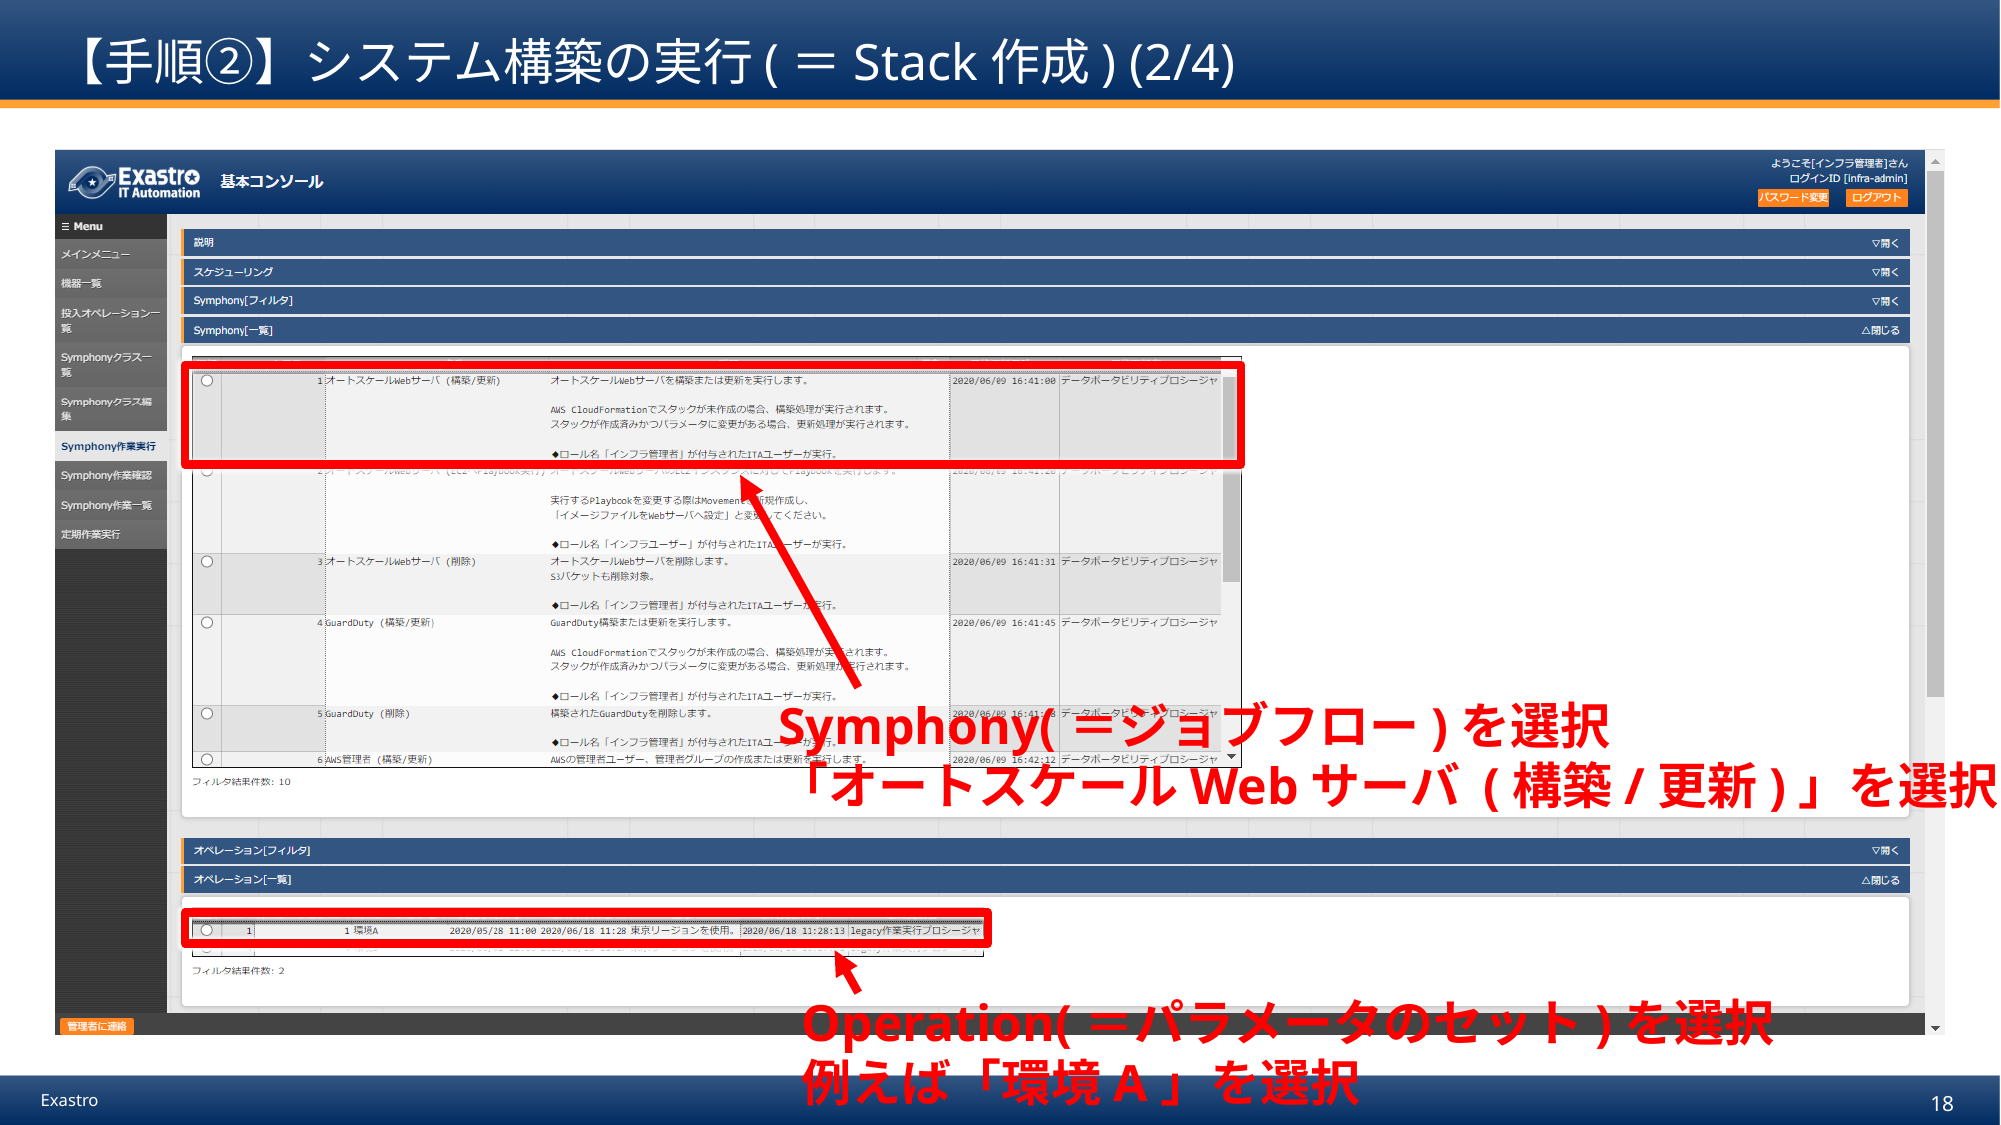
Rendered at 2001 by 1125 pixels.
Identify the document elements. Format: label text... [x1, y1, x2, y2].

title 【手順②】システム構築の実行(＝Stack作成) (2/4) [39, 18, 1961, 96]
picture [0, 0, 2000, 1125]
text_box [834, 949, 859, 993]
text_box Operation(＝パラメータのセット)を選択 例えば「環境A」を選択 [787, 1046, 1789, 1119]
text_box Symphony(＝ジョブフロー)を選択 「オートスケールWebサーバ (構築/更新)」を選択 [1953, 687, 2000, 823]
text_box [739, 474, 859, 688]
